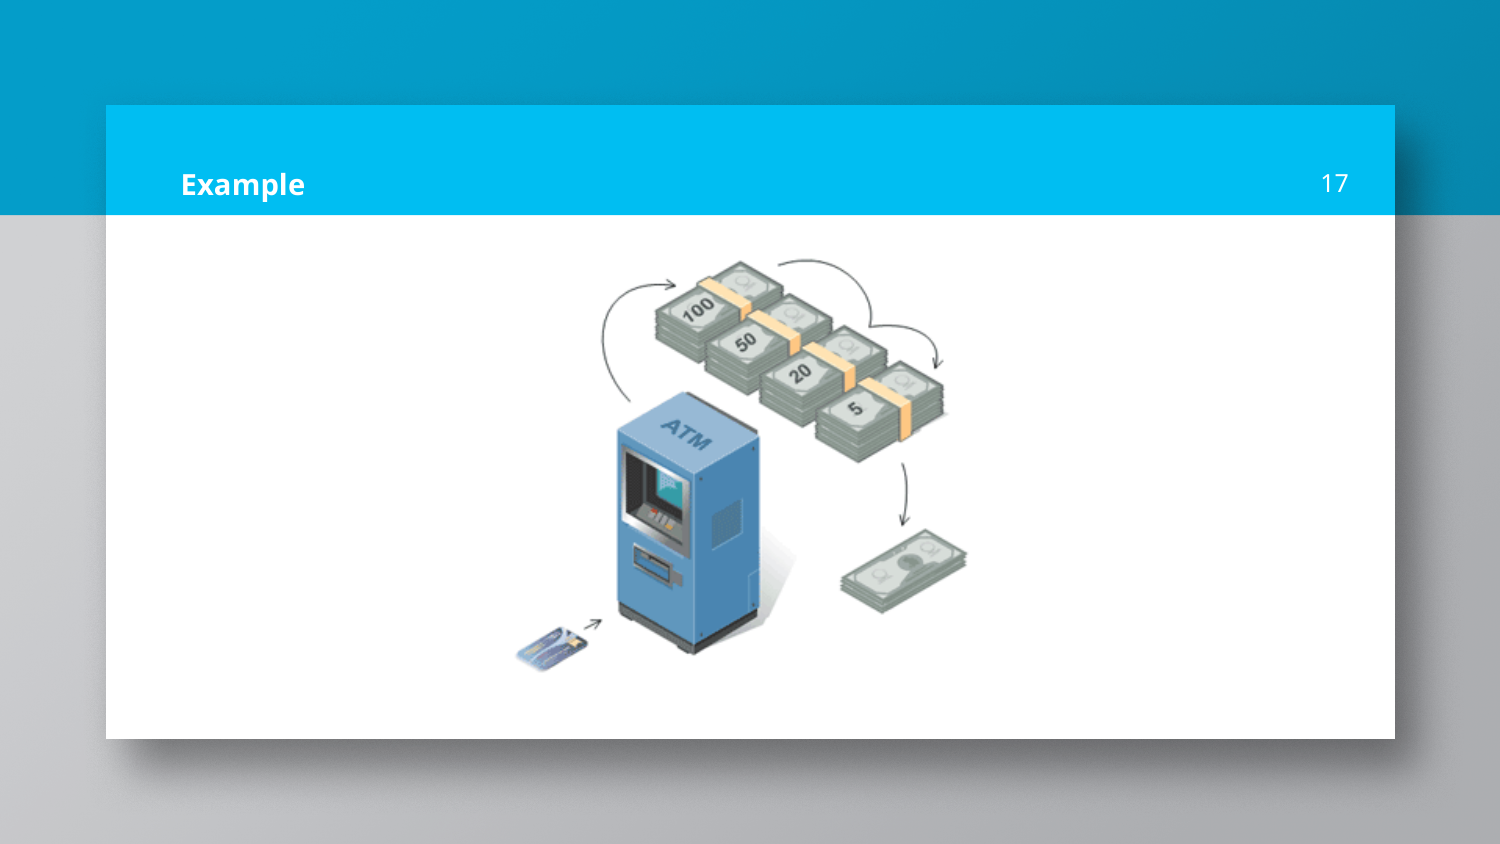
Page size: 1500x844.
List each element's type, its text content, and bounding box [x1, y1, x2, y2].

slide_number 17 [1273, 106, 1364, 217]
title Example [165, 106, 1273, 217]
picture [0, 216, 1500, 844]
